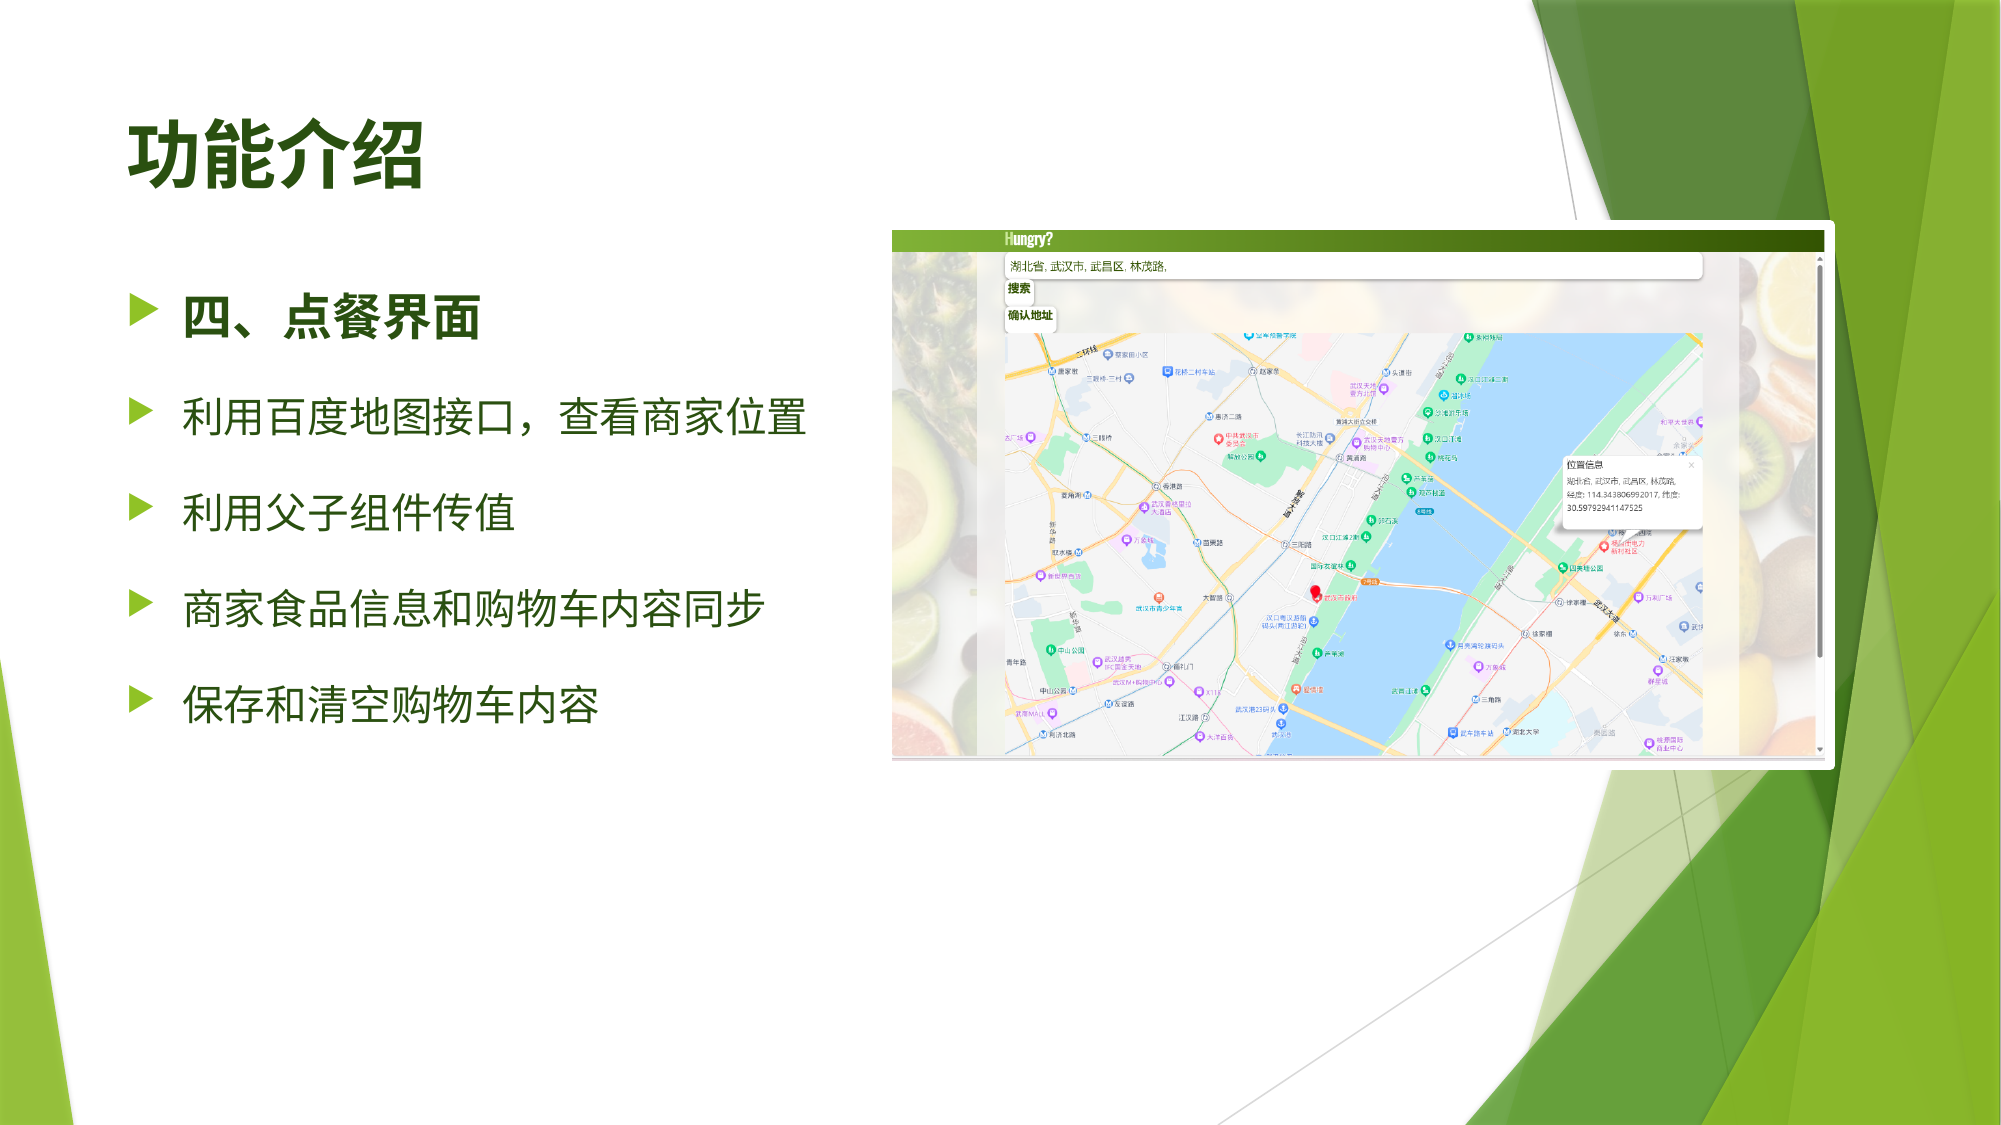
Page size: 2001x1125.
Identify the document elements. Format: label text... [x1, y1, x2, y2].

list 四、点餐界面 利用百度地图接口，查看商家位置 利用父子组件传值 商家食品信息和购物车内容同步 保存和清空购物车内容 [111, 247, 1522, 885]
title 功能介绍 [111, 99, 1522, 247]
picture [891, 228, 1826, 762]
